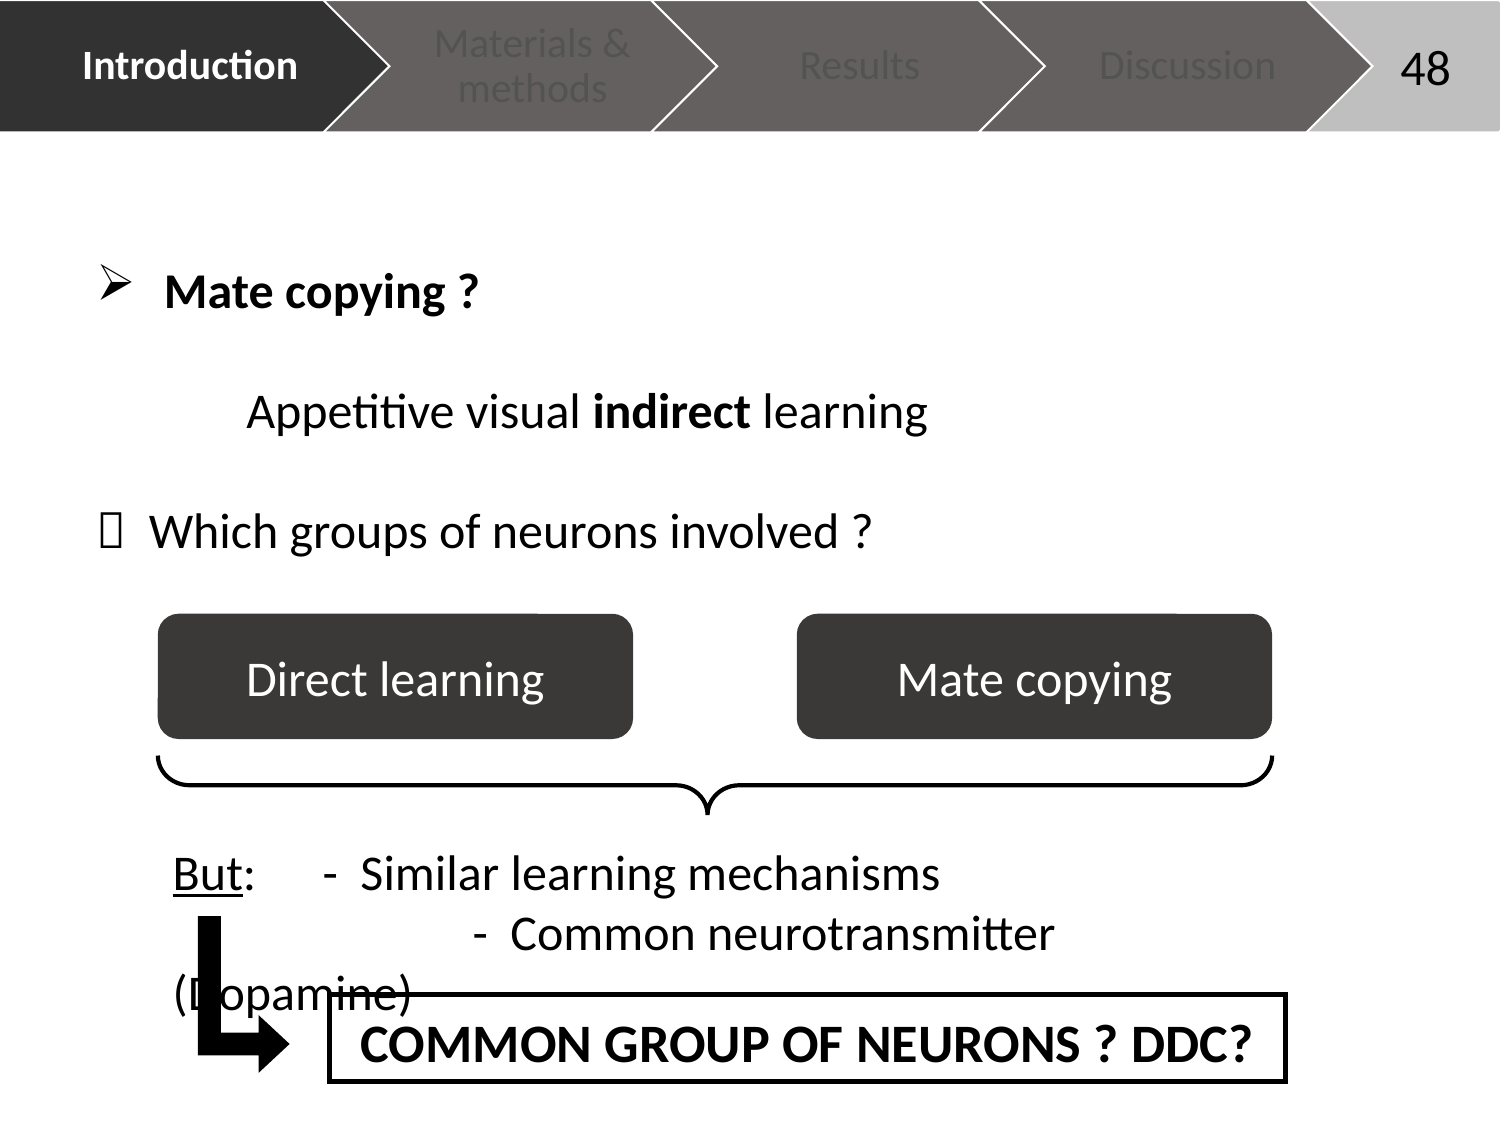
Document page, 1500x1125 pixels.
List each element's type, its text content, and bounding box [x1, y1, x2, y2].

text_box Mate copying [795, 612, 1274, 741]
text_box Direct learning [156, 612, 635, 741]
text_box [329, 994, 1287, 1083]
text_box COMMON GROUP OF NEURONS ? DDC? [329, 1000, 1286, 1081]
text_box Mate copying ? Appetitive visual indirect learning  Which groups of neurons involved ? [81, 251, 1397, 747]
text_box [157, 755, 1273, 816]
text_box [157, 833, 1239, 1073]
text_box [0, 0, 1500, 133]
